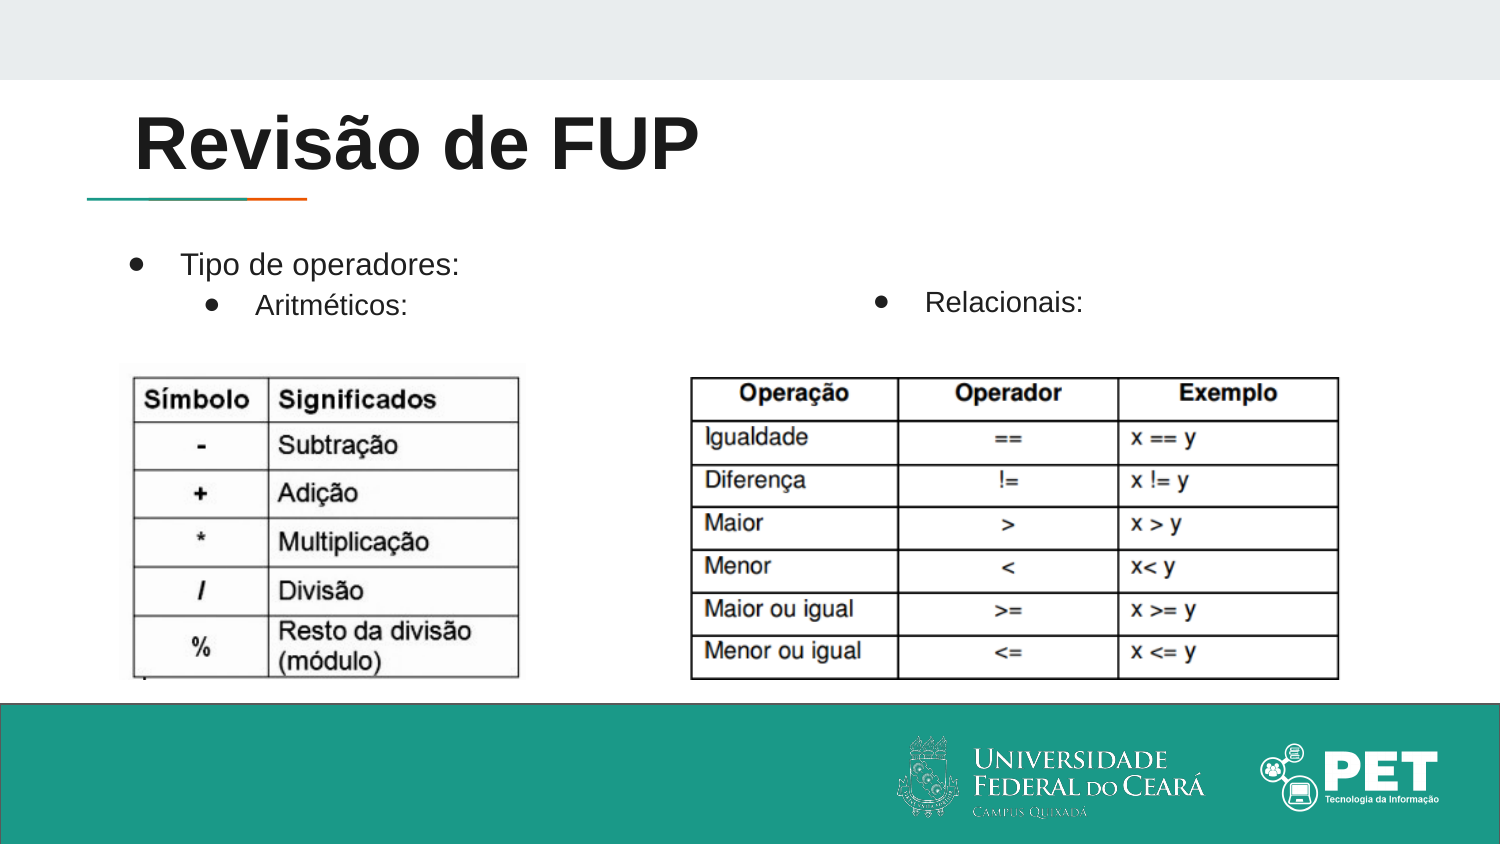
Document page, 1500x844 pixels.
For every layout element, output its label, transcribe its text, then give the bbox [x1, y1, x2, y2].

text_box Relacionais: [759, 262, 1160, 333]
text_box [0, 703, 1500, 844]
picture [119, 363, 526, 680]
picture [1253, 711, 1448, 844]
picture [689, 376, 1344, 680]
text_box Tipo de operadores: Aritméticos: [90, 223, 491, 337]
title Revisão de FUP [119, 95, 1448, 183]
picture [896, 736, 1206, 819]
